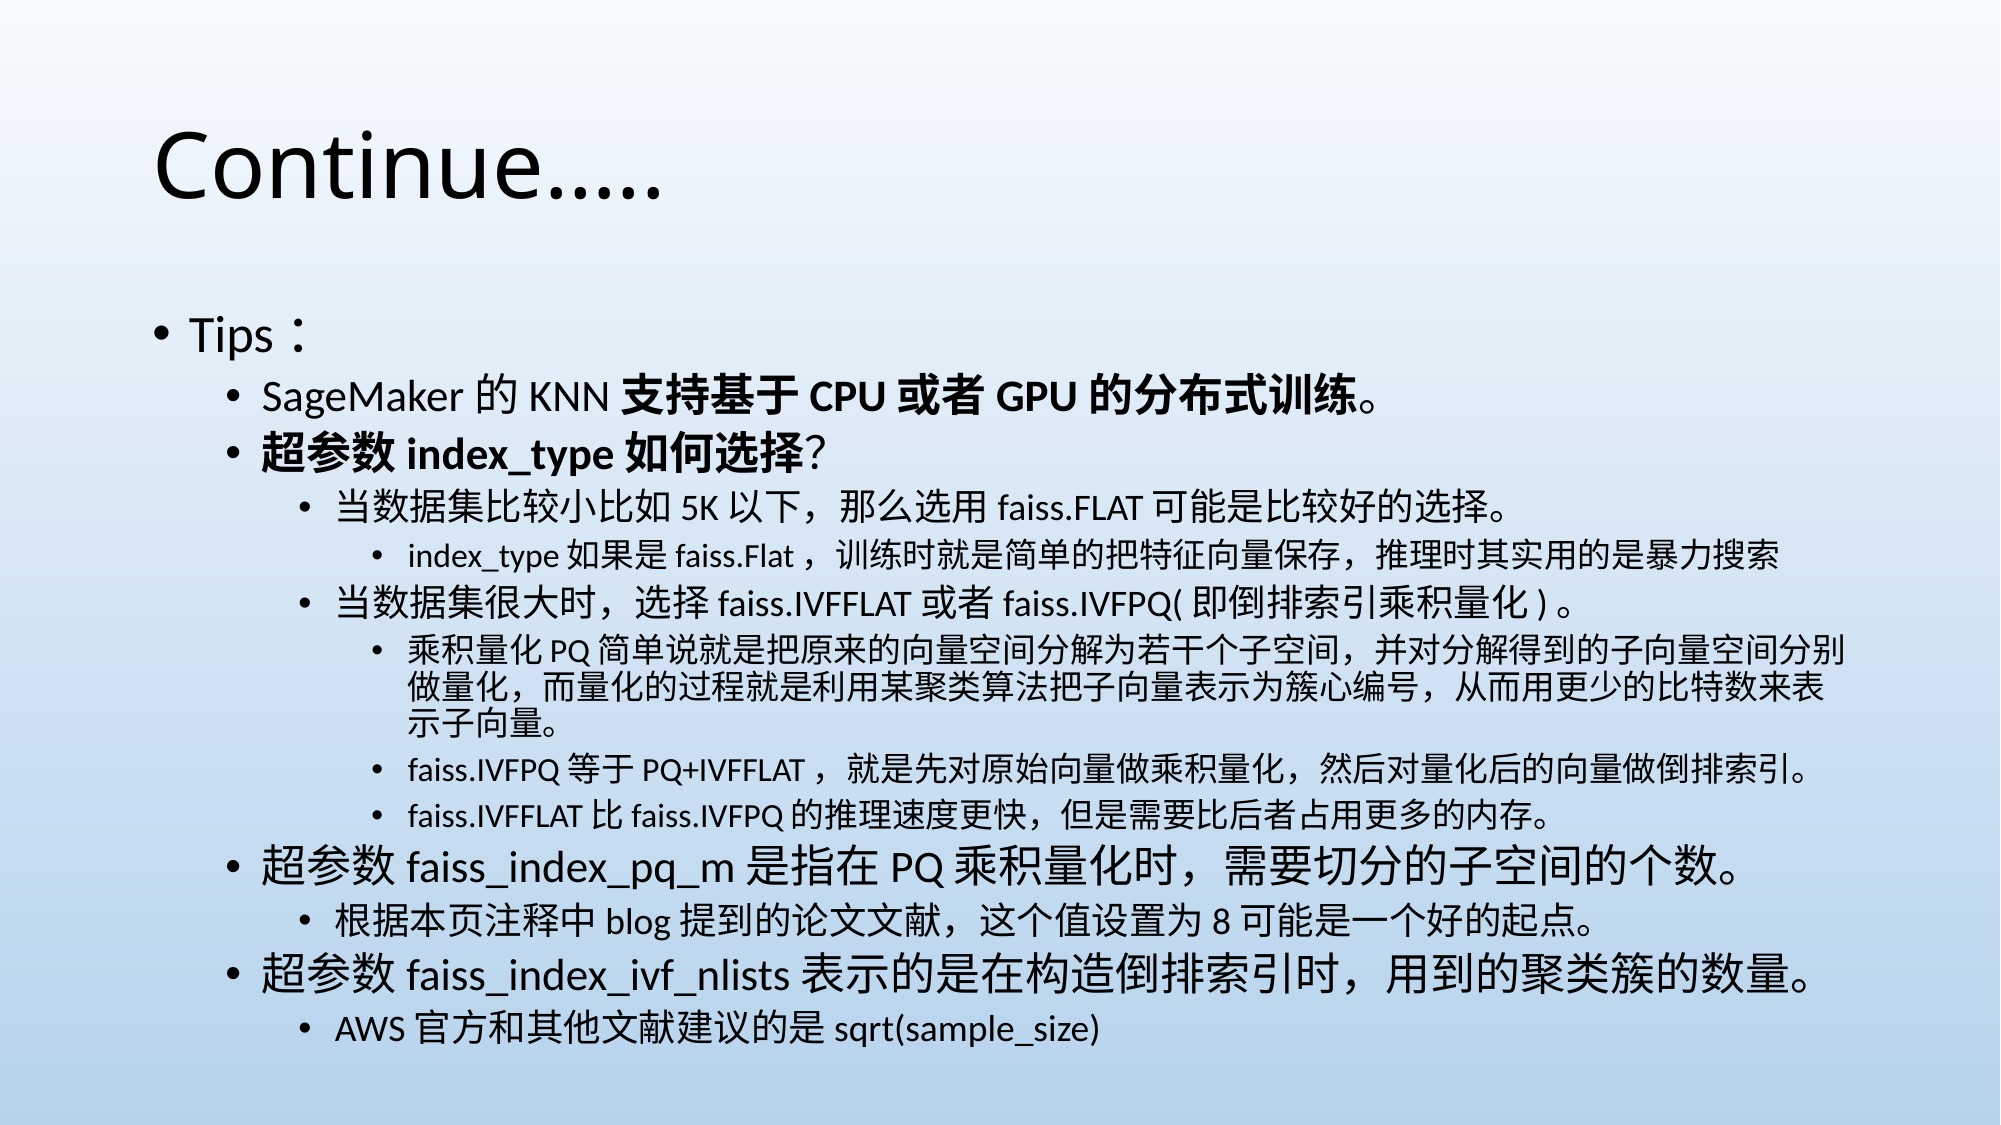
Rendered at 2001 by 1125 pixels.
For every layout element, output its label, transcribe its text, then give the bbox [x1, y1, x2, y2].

list Tips： SageMaker的KNN支持基于CPU或者GPU的分布式训练。 超参数index_type如何选择？ 当数据集比较小比如5K以下，那么选用faiss.FLAT可能是比较好的选择。 index_type如果是faiss.Flat，训练时就是简单的把特征向量保存，推理时其实用的是暴力搜索 当数据集很大时，选择faiss.IVFFLAT或者faiss.IVFPQ(即倒排索引乘积量化)。 乘积量化PQ简单说就是把原来的向量空间分解为若干个子空间，并对分解得到的子向量空间分别做量化，而量化的过程就是利用某聚类算法把子向量表示为簇心编号，从而用更少的比特数来表示子向量。 faiss.IVFPQ等于PQ+IVFFLAT，就是先对原始向量做乘积量化，然后对量化后的向量做倒排索引。 faiss.IVFFLAT比faiss.IVFPQ的推理速度更快，但是需要比后者占用更多的内存。 超参数faiss_index_pq_m是指在PQ乘积量化时，需要切分的子空间的个数。 根据本页注释中blog提到的论文文献，这个值设置为8可能是一个好的起点。 超参数faiss_index_ivf_nlists表示的是在构造倒排索引时，用到的聚类簇的数量。 AWS官方和其他文献建议的是sqrt(sample_size) [137, 299, 1863, 1064]
title Continue….. [137, 59, 1863, 278]
